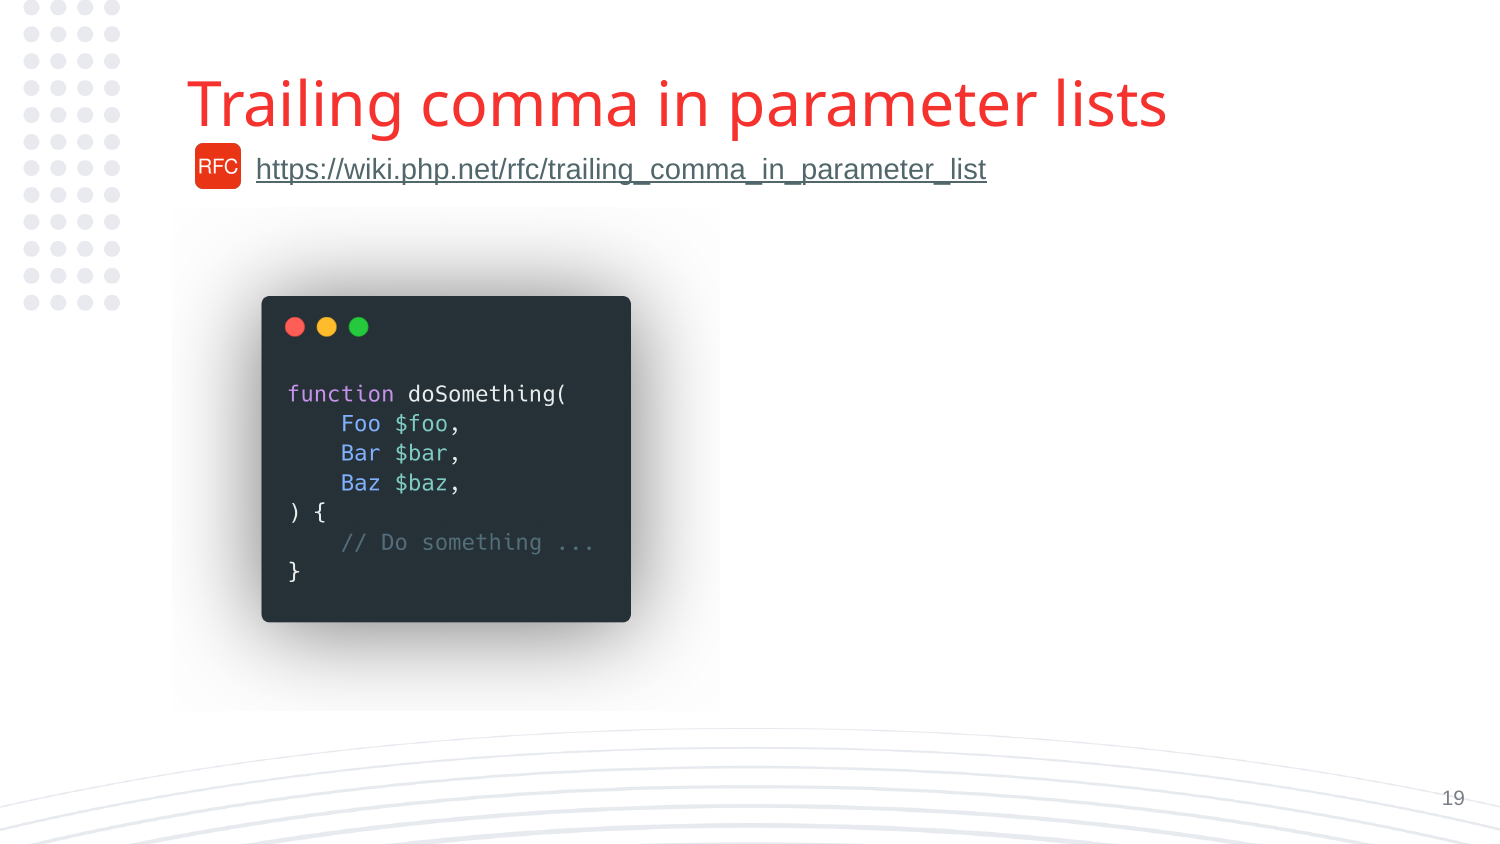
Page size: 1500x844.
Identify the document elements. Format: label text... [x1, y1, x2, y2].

text_box https://wiki.php.net/rfc/trailing_comma_in_parameter_list [240, 135, 1046, 197]
title Trailing comma in parameter lists [172, 49, 1390, 144]
picture [0, 0, 1500, 844]
slide_number ‹#› [1389, 764, 1480, 830]
